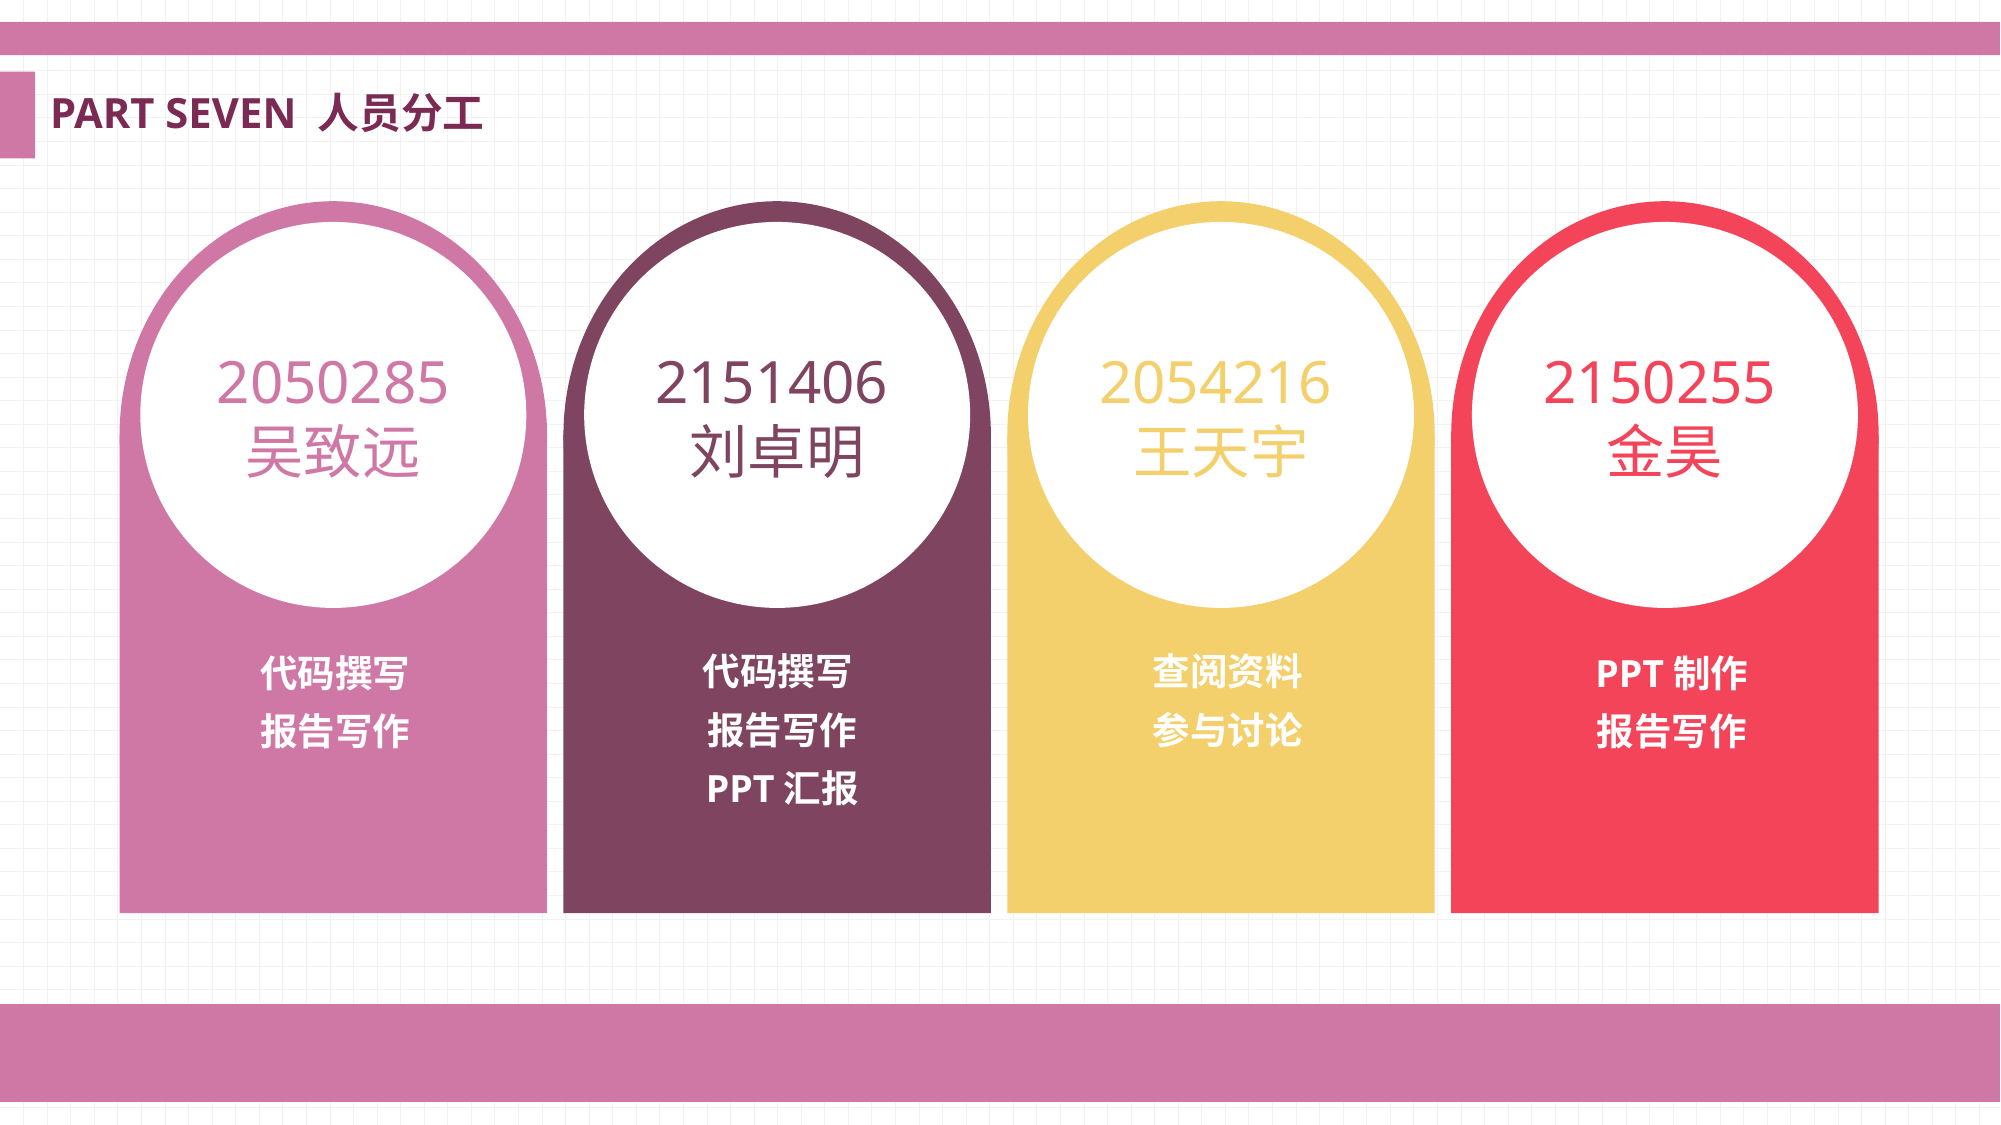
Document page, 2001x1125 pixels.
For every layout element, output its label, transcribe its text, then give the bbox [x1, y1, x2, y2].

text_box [1451, 201, 1879, 914]
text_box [1007, 201, 1435, 914]
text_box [563, 201, 991, 914]
list PART SEVEN 人员分工 [34, 70, 835, 159]
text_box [119, 201, 548, 914]
